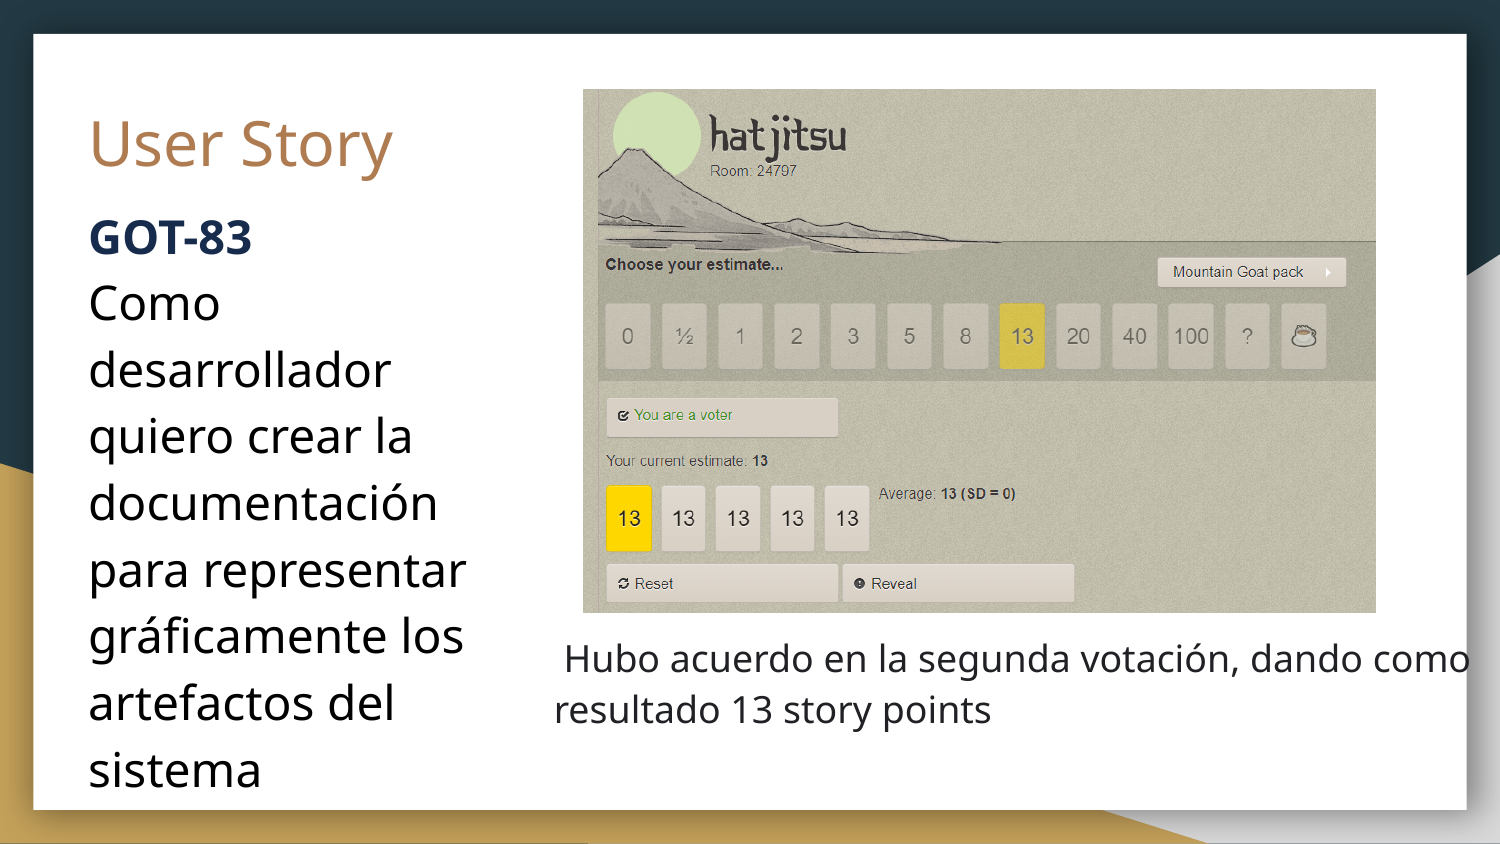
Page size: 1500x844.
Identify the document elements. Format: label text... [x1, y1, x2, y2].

text_box GOT-83 Como desarrollador quiero crear la documentación para representar gráficamente los artefactos del sistema [73, 183, 505, 839]
text_box Hubo acuerdo en la segunda votación, dando como resultado 13 story points [538, 612, 1500, 811]
picture [583, 89, 1377, 614]
title User Story [73, 89, 581, 236]
